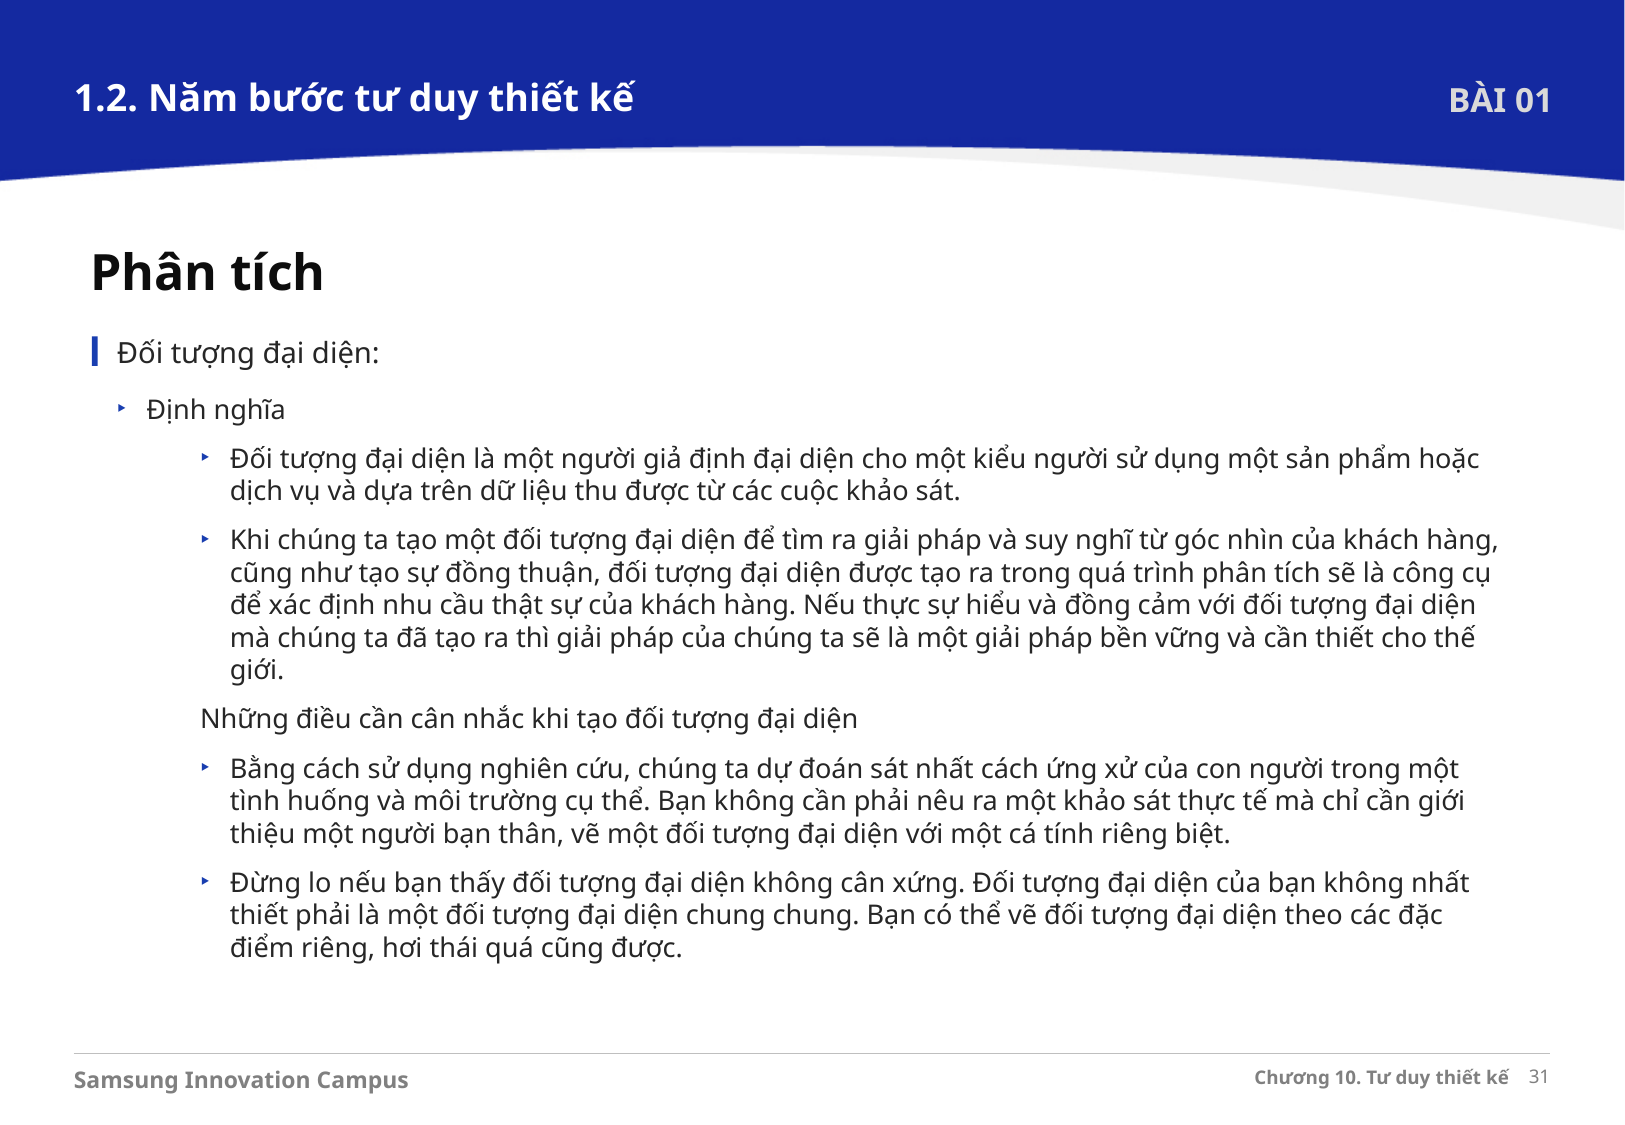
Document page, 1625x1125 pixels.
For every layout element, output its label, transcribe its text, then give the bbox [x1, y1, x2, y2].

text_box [73, 73, 1554, 120]
text_box Định nghĩa Đối tượng đại diện là một người giả định đại diện cho một kiểu người sử dụng một sản phẩm hoặc dịch vụ và dựa trên dữ liệu thu được từ các cuộc khảo sát. Khi chúng ta tạo một đối tượng đại diện để tìm ra giải pháp và suy nghĩ từ góc nhìn của khách hàng, cũng như tạo sự đồng thuận, đối tượng đại diện được tạo ra trong quá trình phân tích sẽ là công cụ để xác định nhu cầu thật sự của khách hàng. Nếu thực sự hiểu và đồng cảm với đối tượng đại diện mà chúng ta đã tạo ra thì giải pháp của chúng ta sẽ là một giải pháp bền vững và cần thiết cho thế giới. Những điều cần cân nhắc khi tạo đối tượng đại diện Bằng cách sử dụng nghiên cứu, chúng ta dự đoán sát nhất cách ứng xử của con người trong một tình huống và môi trường cụ thể. Bạn không cần phải nêu ra một khảo sát thực tế mà chỉ cần giới thiệu một người bạn thân, vẽ một đối tượng đại diện với một cá tính riêng biệt. Đừng lo nếu bạn thấy đối tượng đại diện không cân xứng. Đối tượng đại diện của bạn không nhất thiết phải là một đối tượng đại diện chung chung. Bạn có thể vẽ đối tượng đại diện theo các đặc điểm riêng, hơi thái quá cũng được. [116, 379, 1533, 975]
text_box Phân tích [89, 240, 1534, 302]
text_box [91, 334, 1533, 370]
picture [0, 0, 1625, 1125]
